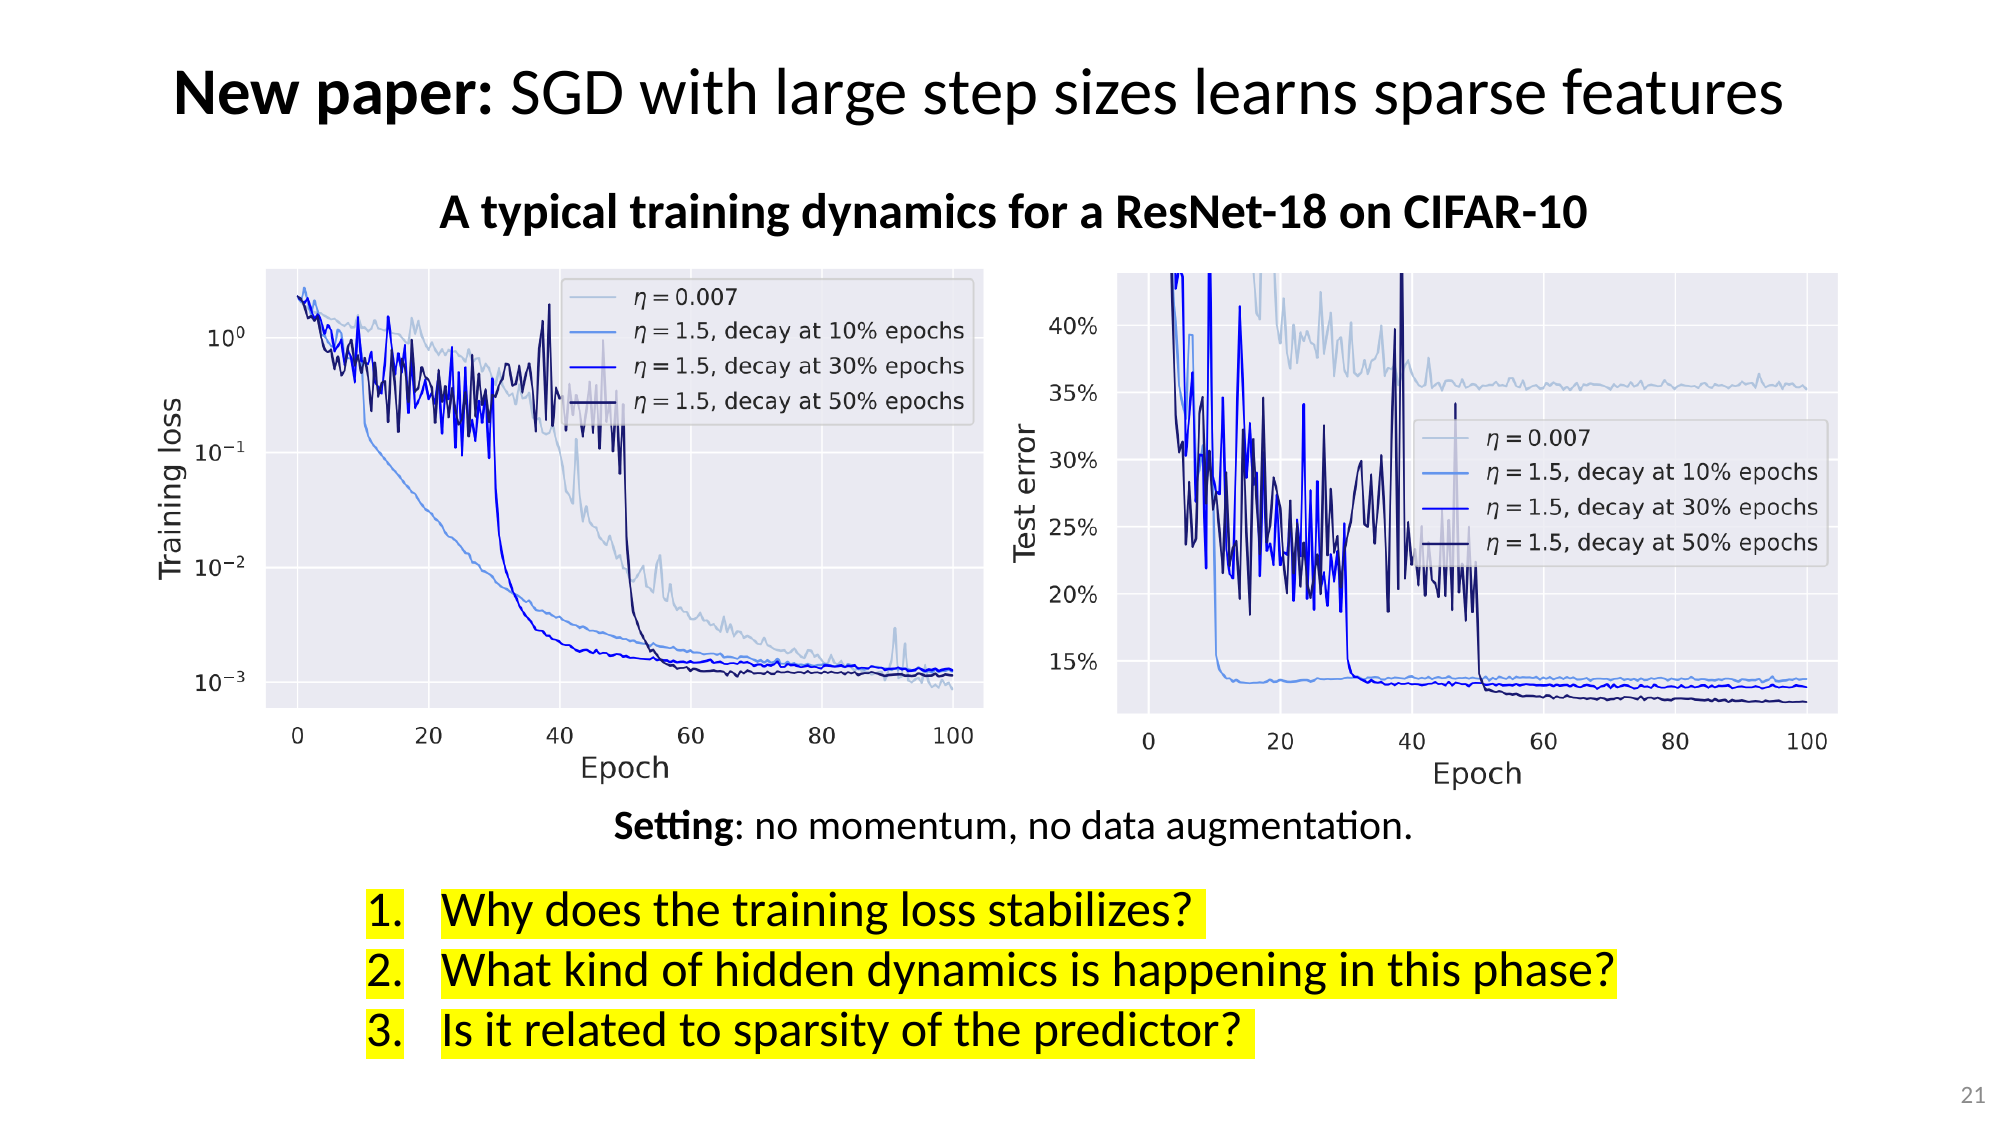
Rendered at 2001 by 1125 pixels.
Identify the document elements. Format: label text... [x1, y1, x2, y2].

text_box New paper: SGD with large step sizes learns sparse features [55, 40, 1904, 135]
text_box Why does the training loss stabilizes? What kind of hidden dynamics is happening in this phase? Is it related to sparsity of the predictor? [351, 869, 1677, 1064]
text_box A typical training dynamics for a ResNet-18 on CIFAR-10 [413, 171, 1614, 246]
picture [146, 255, 1852, 798]
text_box Setting: no momentum, no data augmentation. [598, 798, 1429, 855]
slide_number 20 [1551, 1063, 2000, 1123]
